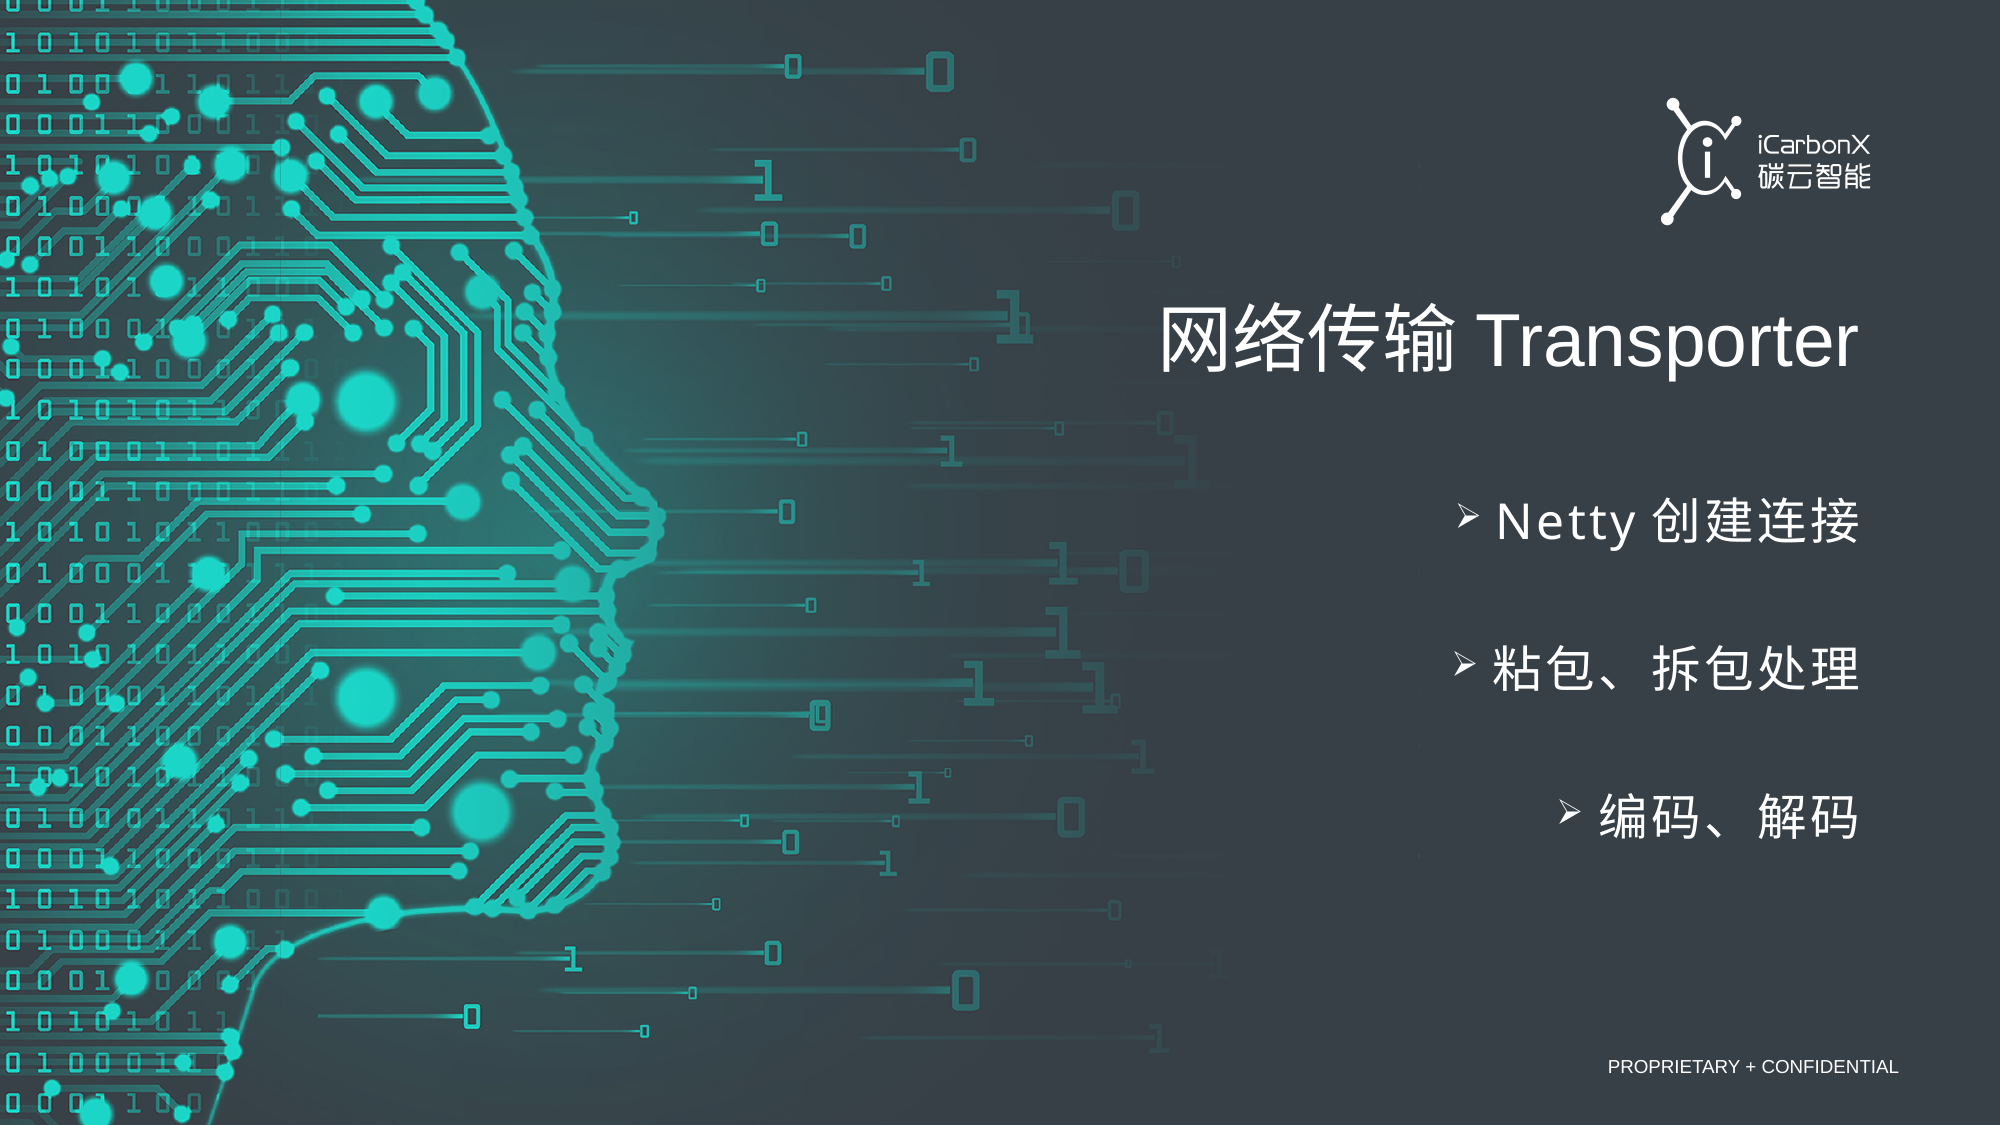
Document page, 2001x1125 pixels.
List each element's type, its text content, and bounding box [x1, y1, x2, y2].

subtitle Netty创建连接 粘包、拆包处理 编码、解码 [105, 489, 1876, 856]
picture [0, 0, 2000, 1125]
title 网络传输Transporter [105, 258, 1876, 426]
